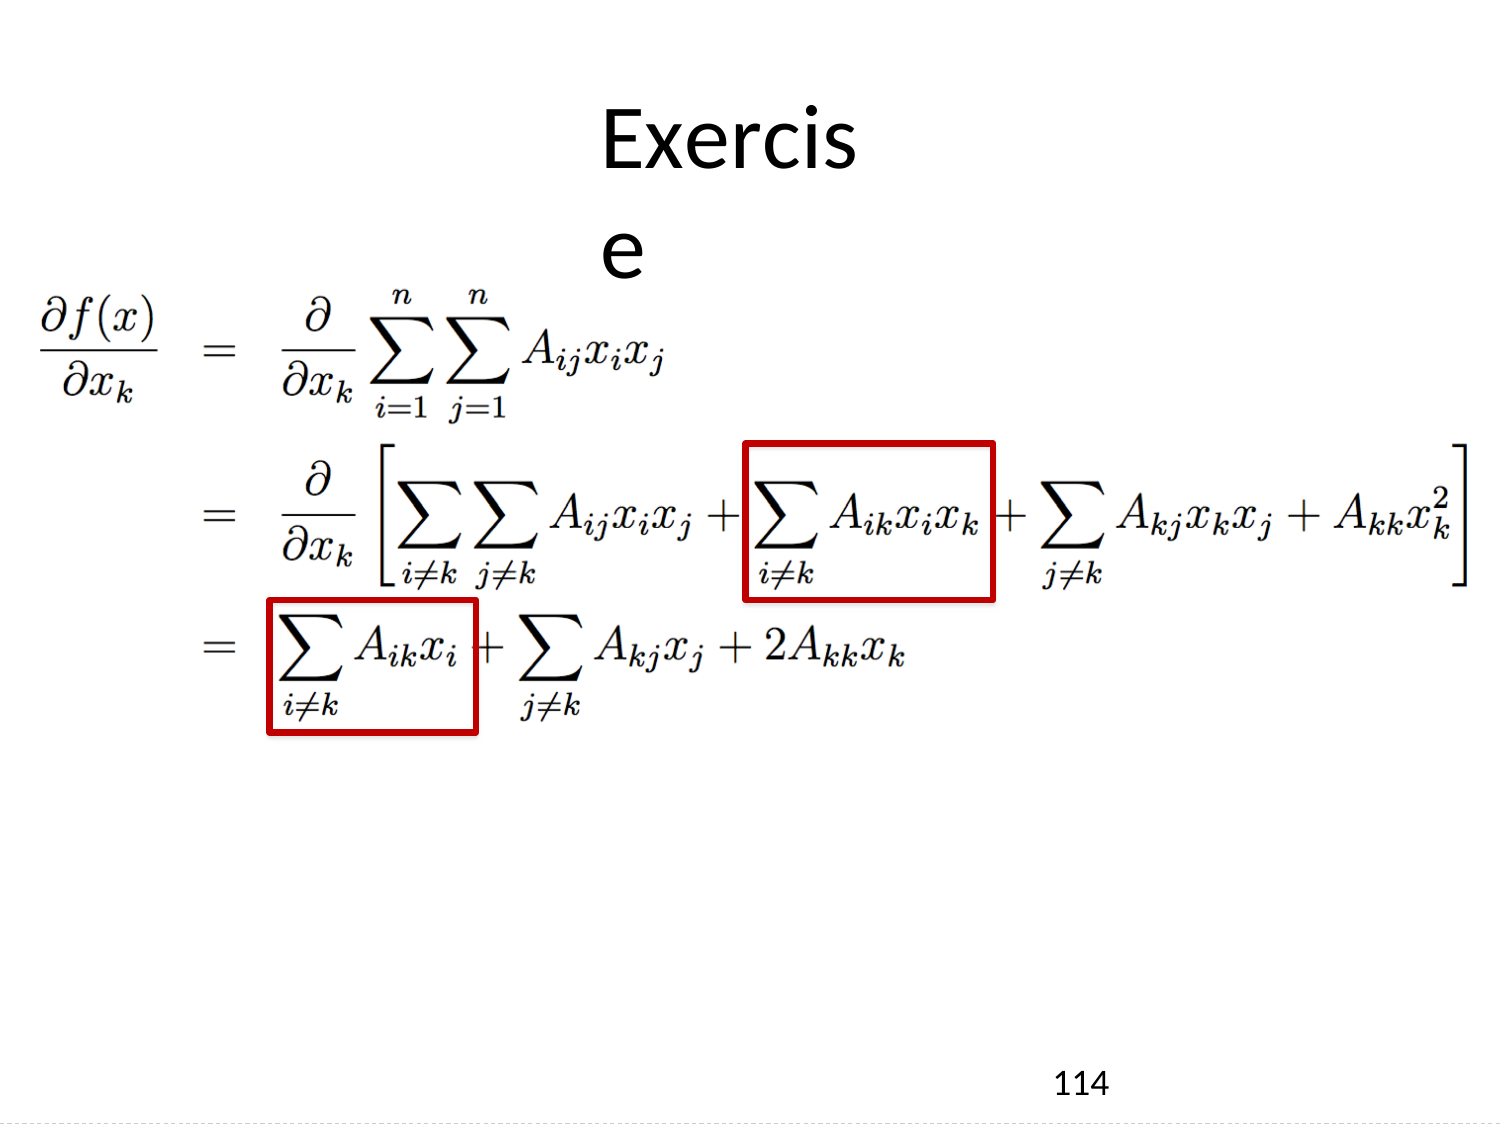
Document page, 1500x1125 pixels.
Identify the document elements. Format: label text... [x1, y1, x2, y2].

title Exercise [597, 75, 903, 298]
text_box [259, 593, 486, 747]
picture [39, 288, 1468, 722]
text_box [735, 437, 1004, 614]
text_box [269, 600, 477, 733]
slide_number 114 [1048, 1057, 1114, 1125]
text_box [745, 443, 994, 601]
